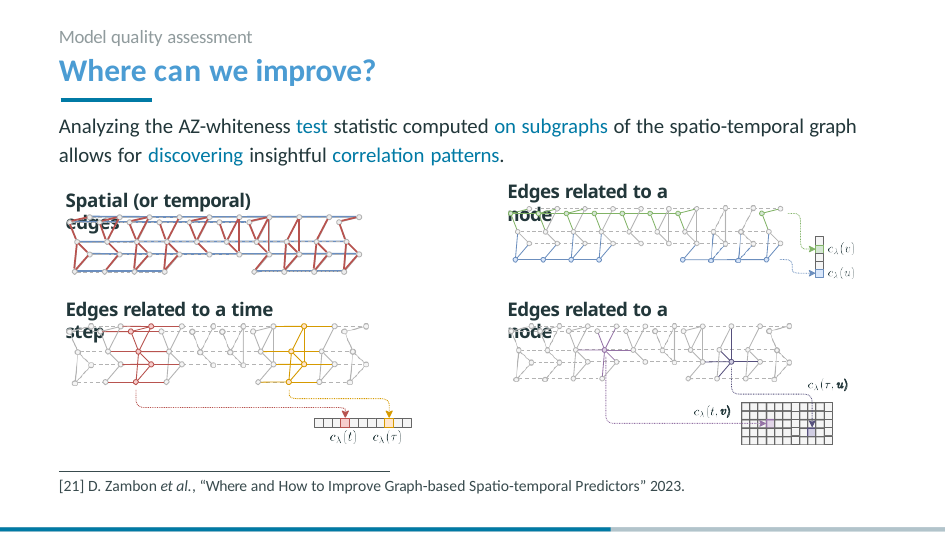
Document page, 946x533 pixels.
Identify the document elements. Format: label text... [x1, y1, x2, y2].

text_box Spatial (or temporal) edges [63, 186, 293, 215]
text_box Edges related to a node [505, 295, 702, 324]
text_box Edges related to a time step [63, 295, 296, 324]
text_box Edges related to a node [505, 178, 702, 206]
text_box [507, 205, 855, 280]
text_box Analyzing the AZ-whiteness test statistic computed on subgraphs of the spatio-temporal graph allows for discovering insightful correlation patterns. [56, 107, 872, 167]
title Where can we improve? [56, 47, 388, 107]
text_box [508, 323, 848, 446]
text_box Model quality assessment [56, 23, 263, 47]
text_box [66, 214, 363, 276]
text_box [0, 527, 946, 532]
text_box [21] D. Zambon et al., “Where and How to Improve Graph-based Spatio-temporal Predictors” 2023. [56, 473, 696, 495]
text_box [66, 323, 413, 444]
